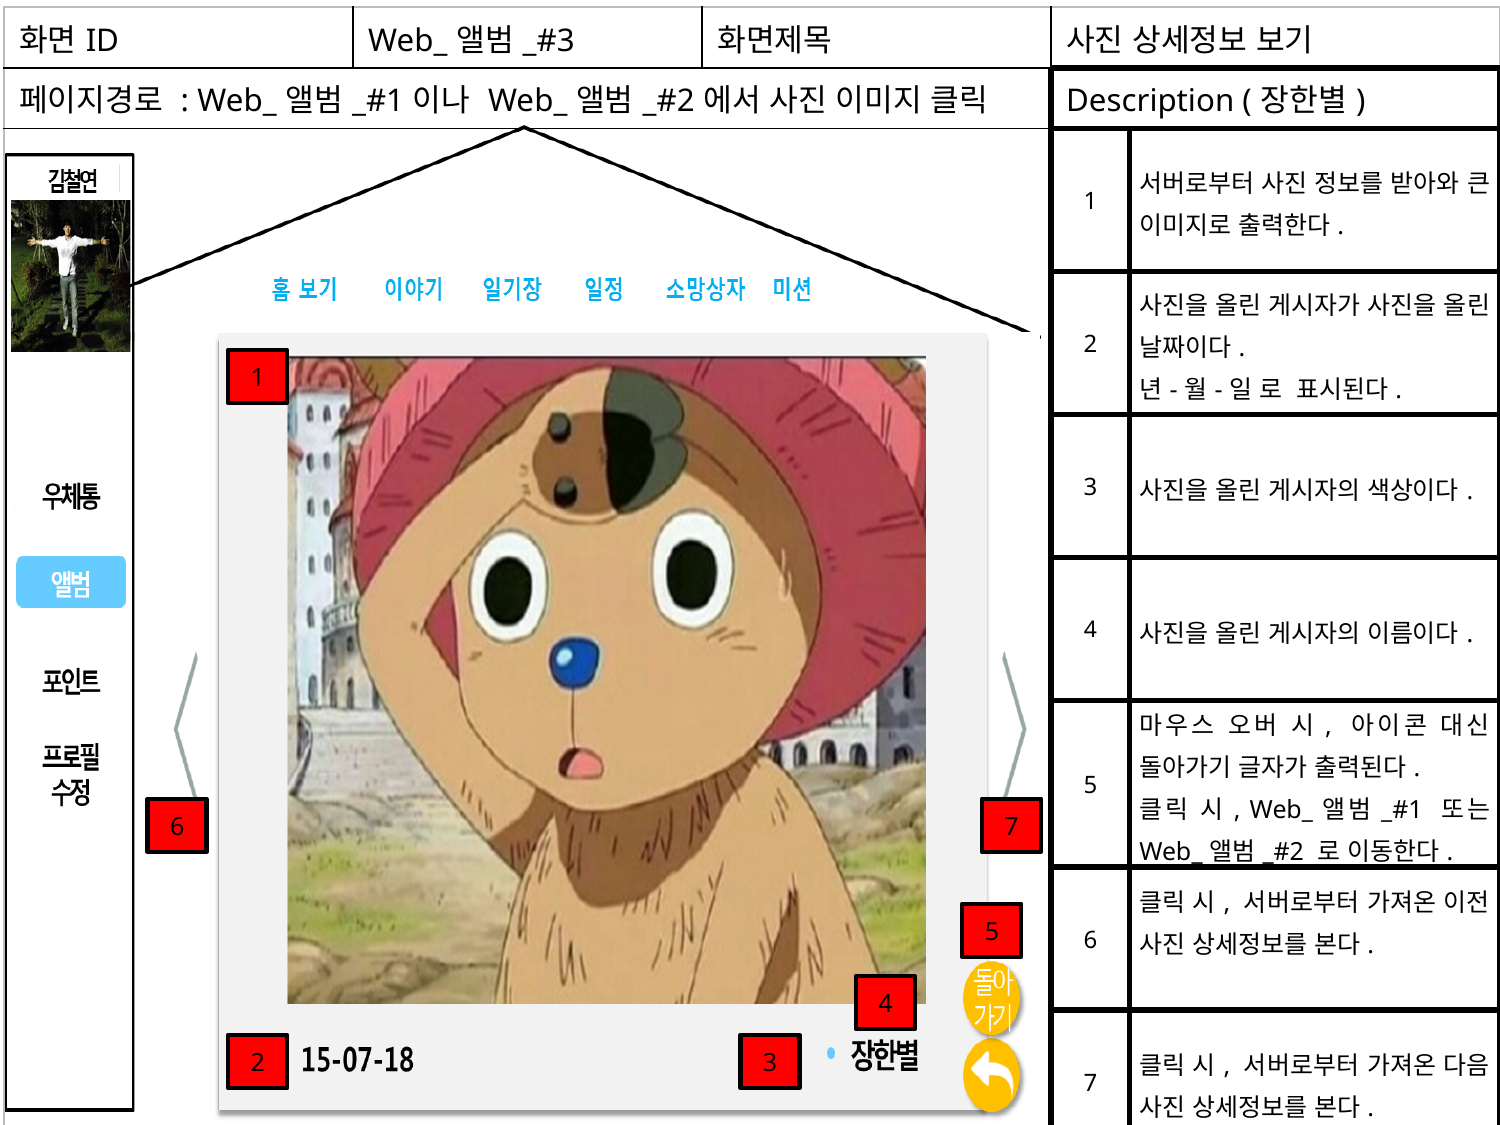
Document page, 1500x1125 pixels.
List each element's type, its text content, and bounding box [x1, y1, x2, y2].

table_cell 페이지경로 : Web_앨범_#1이나 Web_앨범_#2에서 사진 이미지 클릭 [5, 69, 1048, 128]
table_cell 4 [1054, 560, 1127, 698]
table_cell 3 [1054, 417, 1127, 555]
table_header 화면ID [5, 8, 352, 67]
table_cell 1 [1054, 131, 1127, 269]
table_cell 사진을 올린 게시자가 사진을 올린 날짜이다. 년-월-일 로 표시된다. [1132, 274, 1497, 412]
table_cell 사진을 올린 게시자의 색상이다. [1132, 417, 1497, 555]
table_cell 5 [1054, 703, 1127, 864]
table_cell 클릭 시, 서버로부터 가져온 다음 사진 상세정보를 본다. [1132, 1013, 1497, 1125]
table_header 사진 상세정보 보기 [1052, 8, 1499, 65]
picture [0, 125, 1042, 1123]
table_cell 6 [1054, 870, 1127, 1007]
table_cell [1044, 129, 1048, 1125]
table_header Web_앨범_#3 [354, 8, 701, 67]
table_cell 사진을 올린 게시자의 이름이다. [1132, 560, 1497, 698]
table_cell 클릭 시, 서버로부터 가져온 이전 사진 상세정보를 본다. [1132, 870, 1497, 1007]
table_cell 서버로부터 사진 정보를 받아와 큰 이미지로 출력한다. [1132, 131, 1497, 269]
table_header 화면제목 [703, 8, 1050, 67]
table_cell 7 [1054, 1013, 1127, 1125]
table_cell Description (장한별) [1054, 71, 1497, 126]
table_cell 2 [1054, 274, 1127, 412]
table_cell 마우스 오버 시, 아이콘 대신 돌아가기 글자가 출력된다. 클릭 시, Web_앨범_#1 또는 Web_앨범_#2 로 이동한다. [1132, 703, 1497, 864]
